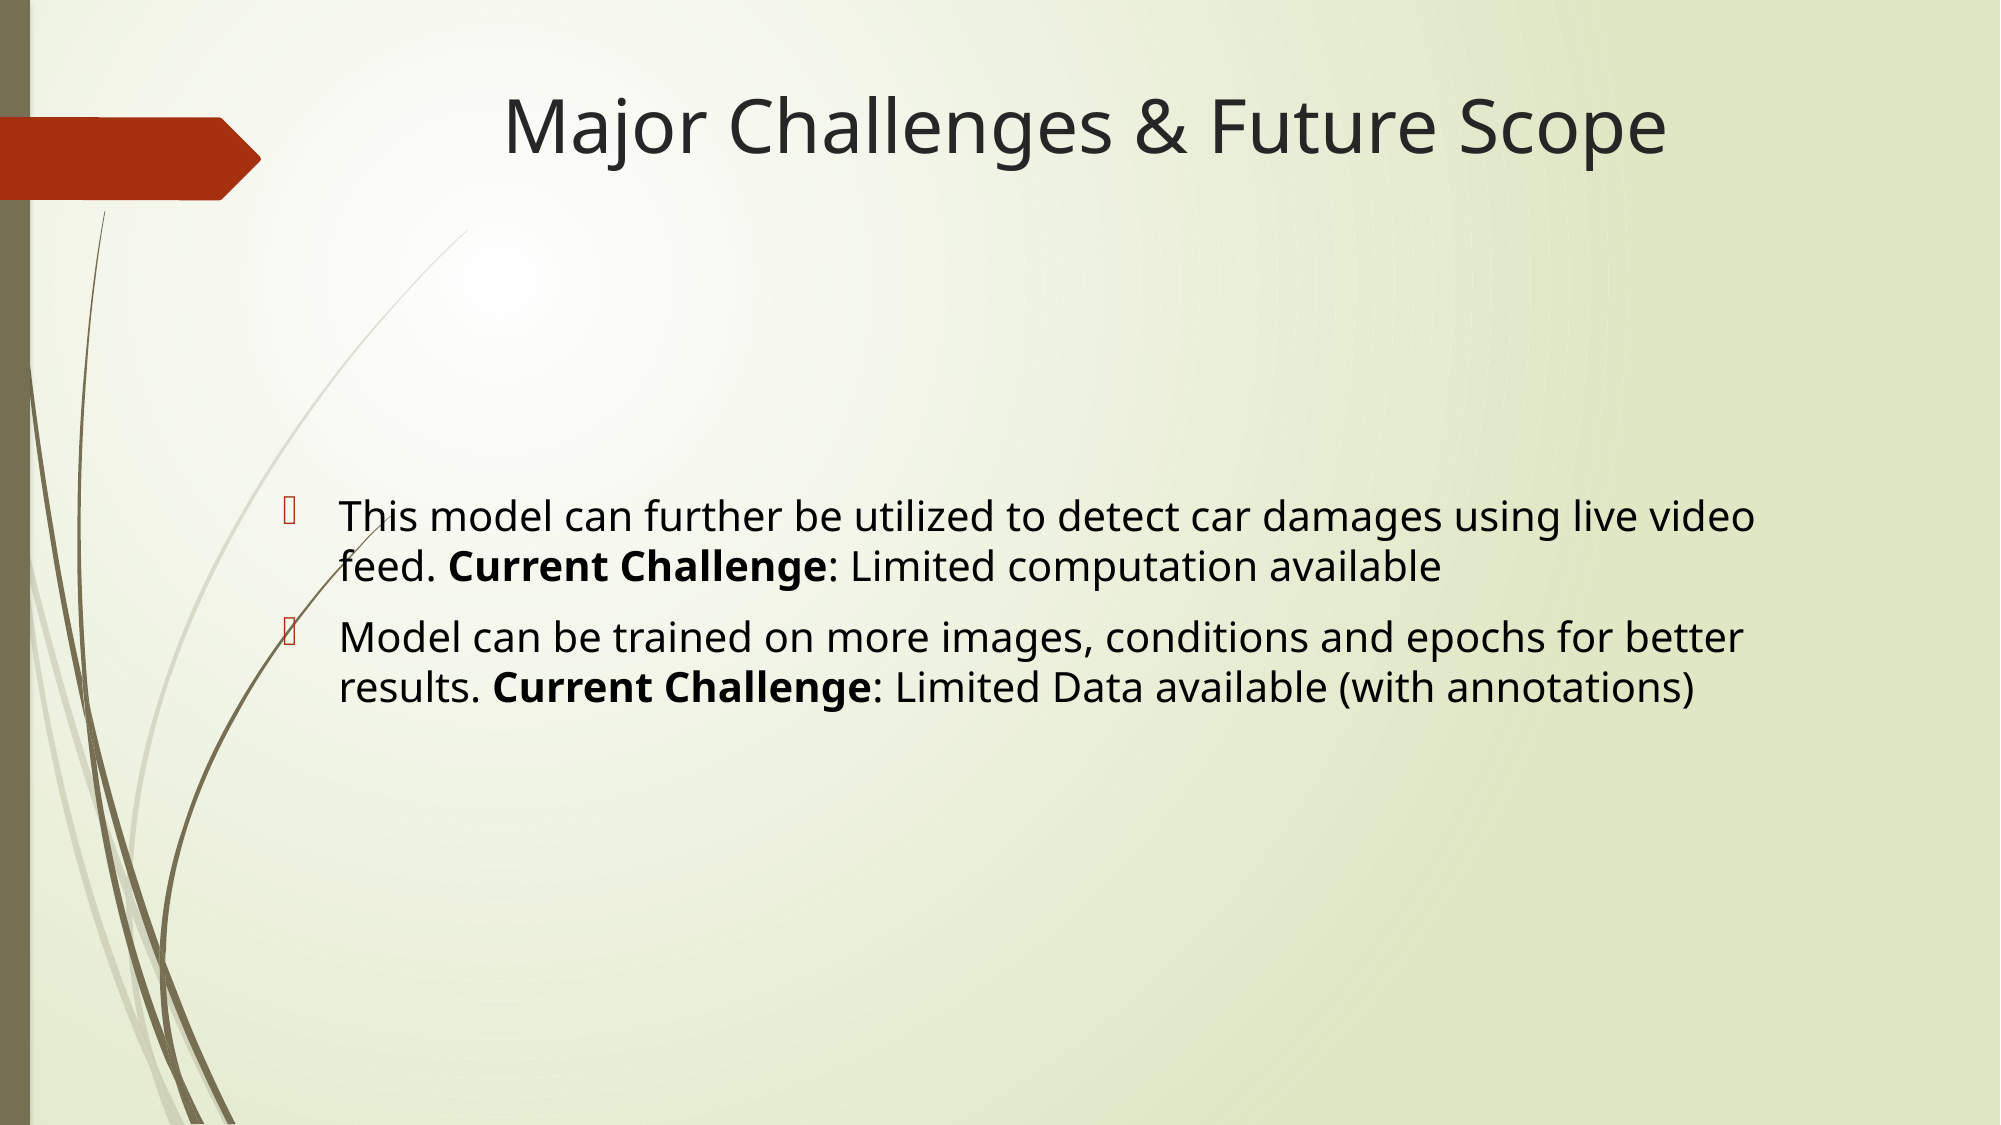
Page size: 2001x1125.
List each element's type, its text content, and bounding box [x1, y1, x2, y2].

list This model can further be utilized to detect car damages using live video feed. Current Challenge: Limited computation available Model can be trained on more images, conditions and epochs for better results. Current Challenge: Limited Data available (with annotations) [267, 481, 1862, 807]
title Major Challenges & Future Scope [311, 71, 1861, 282]
